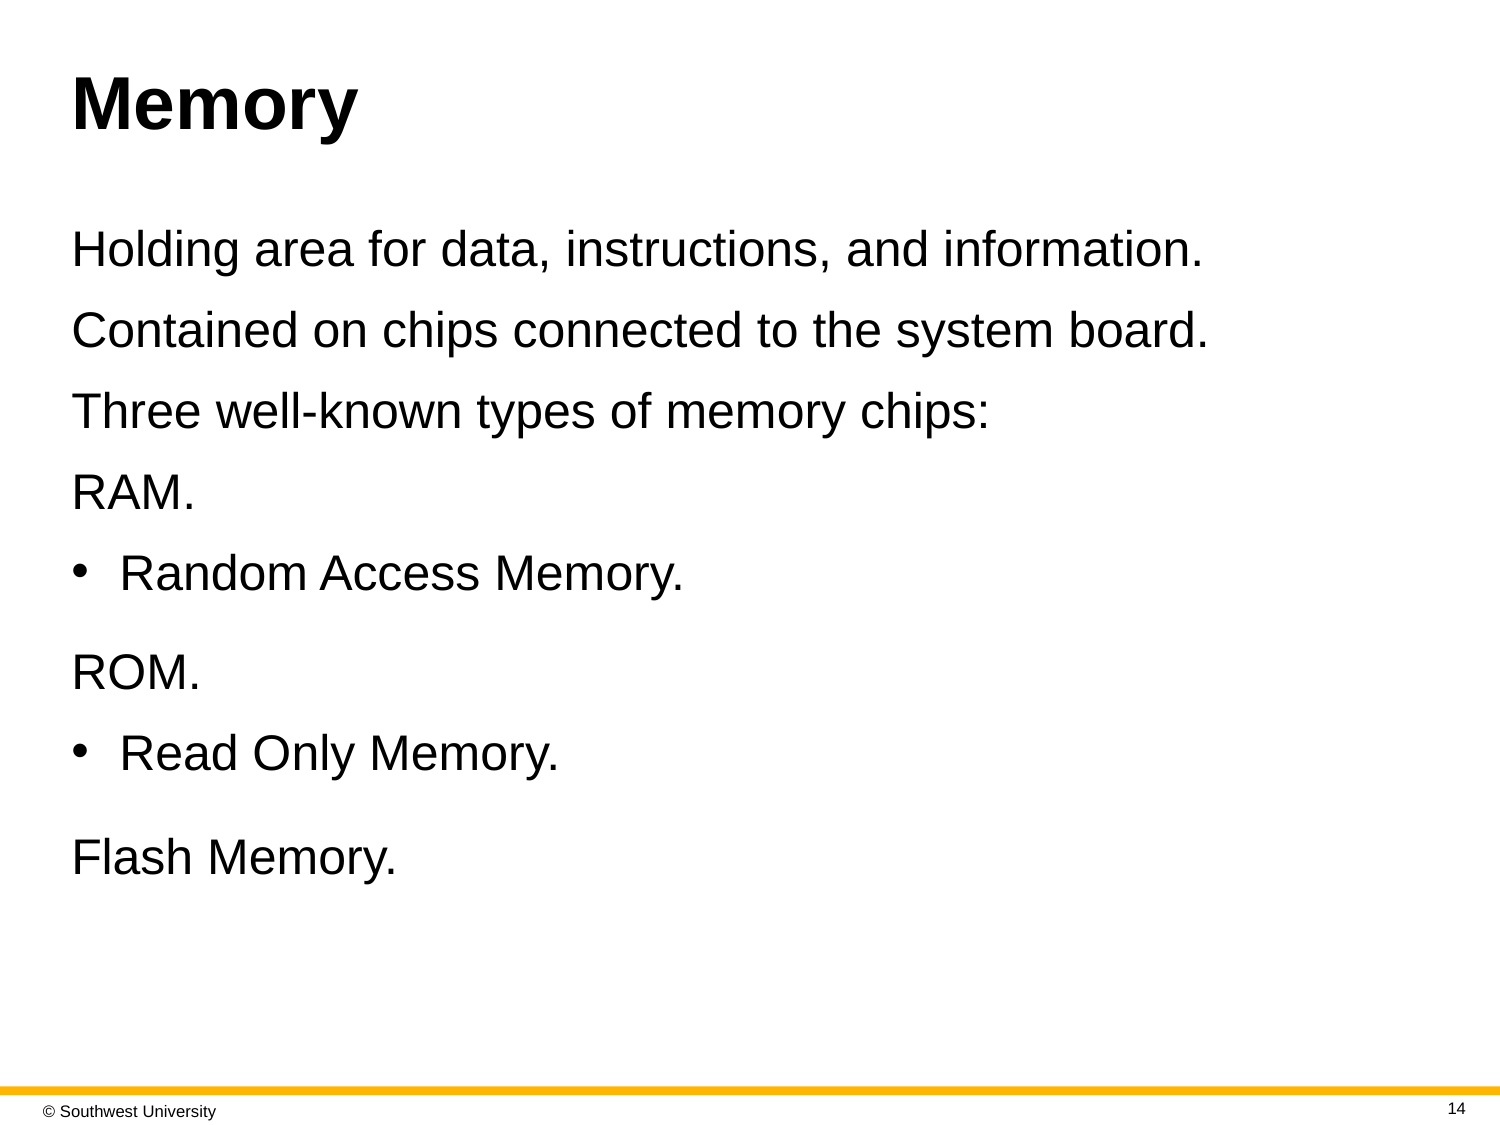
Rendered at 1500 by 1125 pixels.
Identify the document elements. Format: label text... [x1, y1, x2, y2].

list Flash Memory. [56, 816, 1444, 1054]
title Memory [56, 38, 1444, 173]
list Holding area for data, instructions, and information. Contained on chips connected to the system board. Three well-known types of memory chips: RAM. Random Access Memory. [56, 209, 1444, 614]
list ROM. Read Only Memory. [56, 631, 1444, 799]
slide_number 14 [1415, 1094, 1474, 1122]
